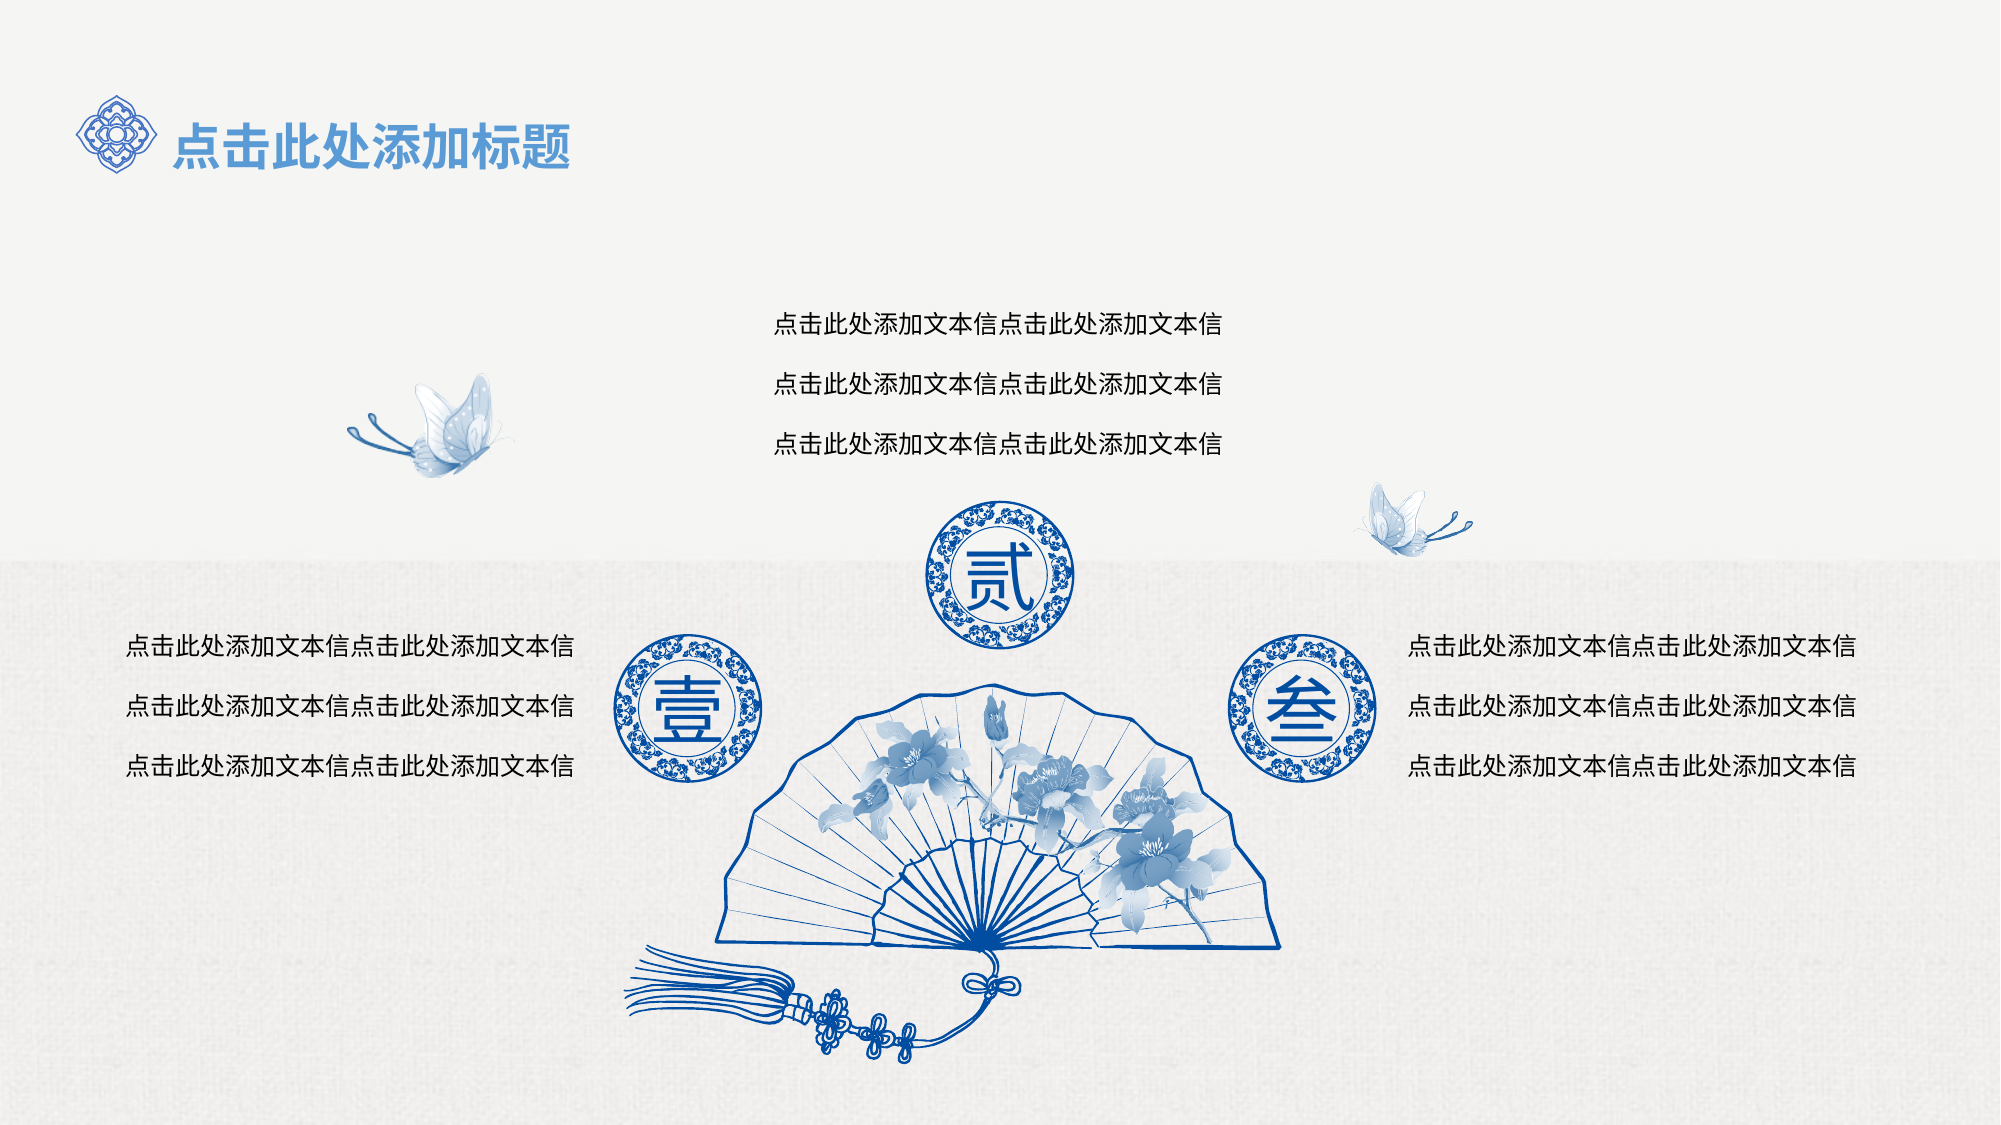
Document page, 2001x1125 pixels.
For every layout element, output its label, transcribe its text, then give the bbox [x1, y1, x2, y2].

text_box 叁 [1230, 633, 1378, 784]
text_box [76, 78, 660, 176]
text_box 壹 [612, 633, 760, 749]
text_box 贰 [924, 526, 1076, 651]
text_box 点击此处添加文本信点击此处添加文本信点击此处添加文本信点击此处添加文本信点击此处添加文本信点击此处添加文本信 [758, 271, 1242, 526]
picture [0, 0, 2001, 1125]
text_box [624, 684, 1281, 1064]
text_box 点击此处添加文本信点击此处添加文本信点击此处添加文本信点击此处添加文本信点击此处添加文本信点击此处添加文本信 [1392, 593, 1876, 848]
text_box 点击此处添加文本信点击此处添加文本信点击此处添加文本信点击此处添加文本信点击此处添加文本信点击此处添加文本信 [111, 593, 594, 848]
